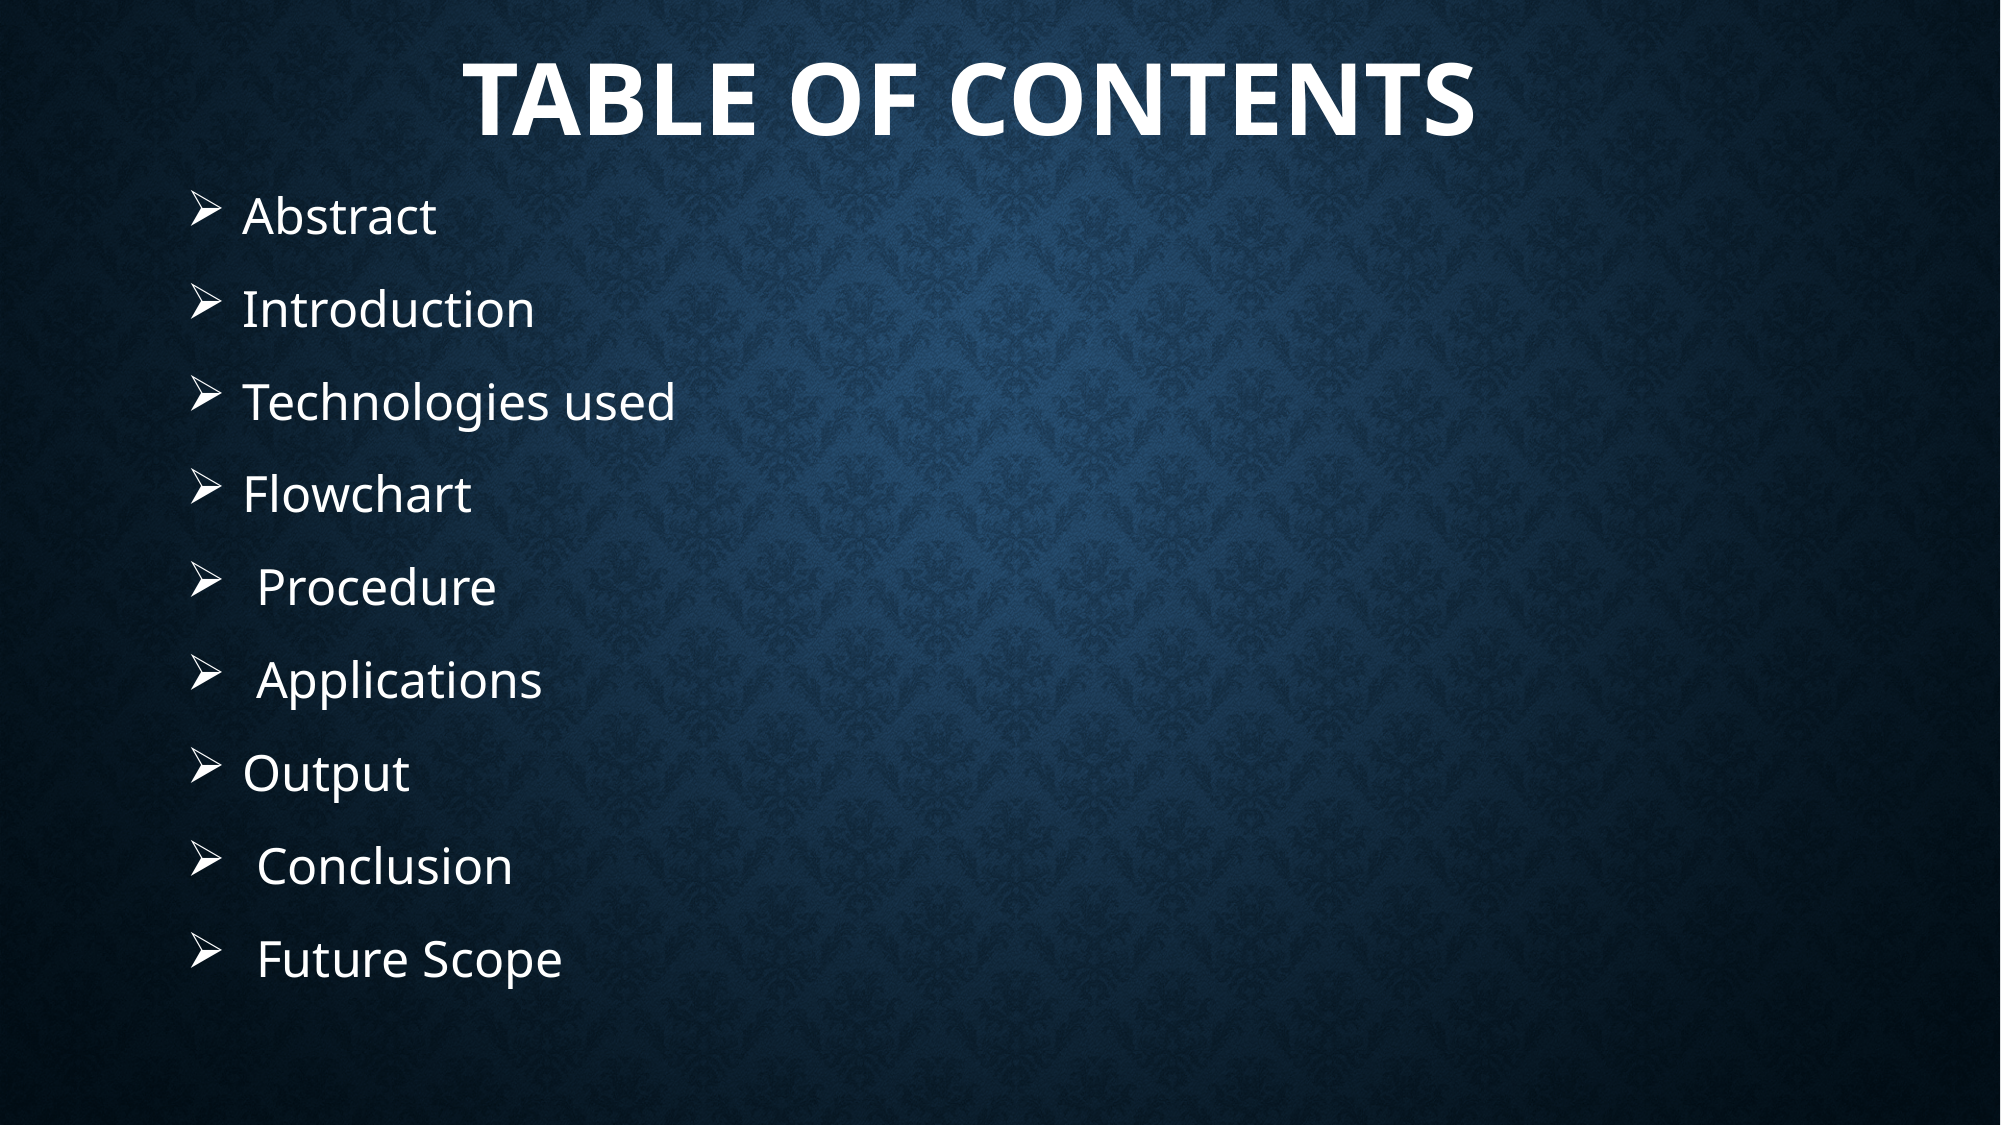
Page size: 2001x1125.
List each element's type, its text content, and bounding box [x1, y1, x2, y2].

title Table of contents [231, 0, 1708, 164]
subtitle Abstract Introduction Technologies used Flowchart Procedure Applications Output Conclusion Future Scope [171, 164, 1739, 1046]
